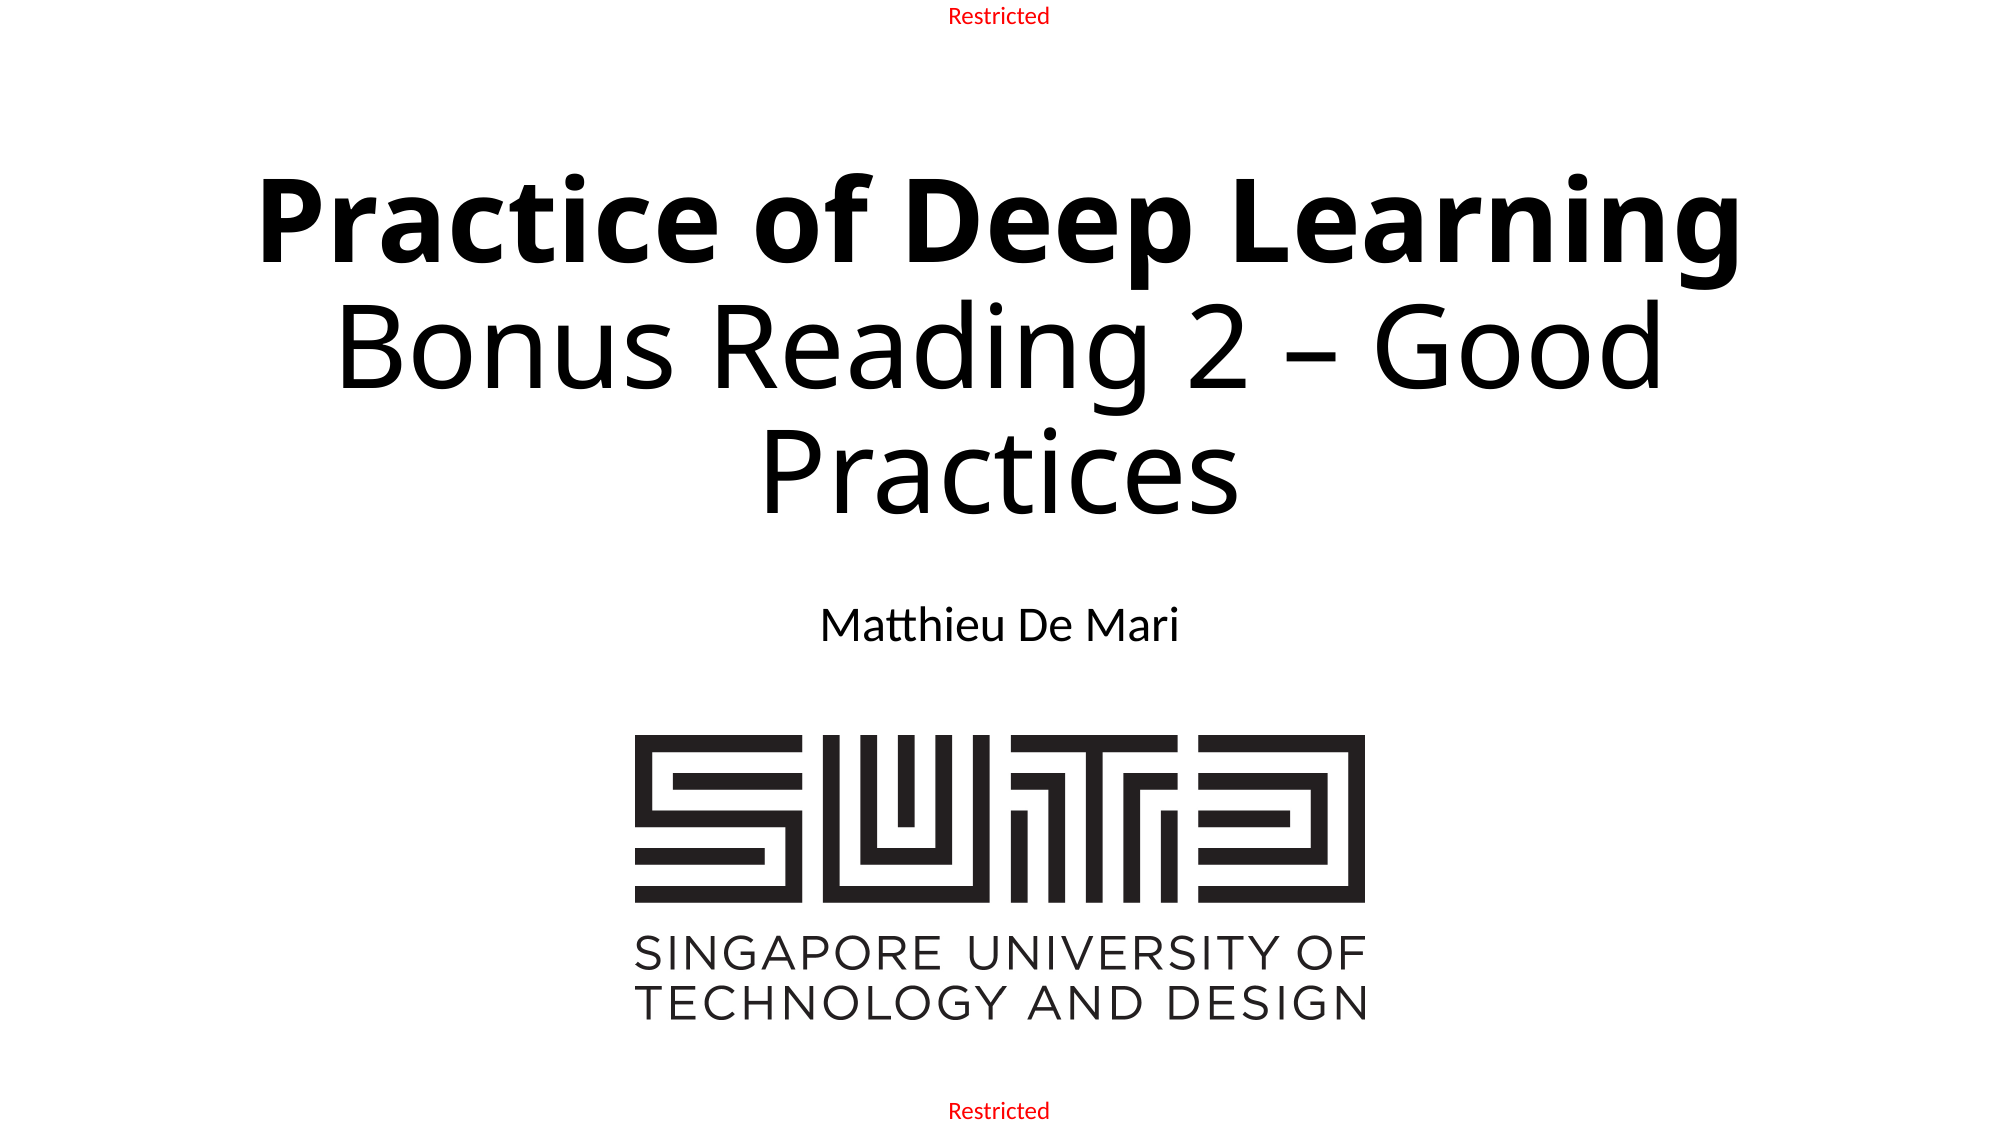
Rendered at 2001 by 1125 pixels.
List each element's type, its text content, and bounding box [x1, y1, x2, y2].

picture [635, 735, 1365, 1020]
subtitle Matthieu De Mari [249, 590, 1750, 863]
title Practice of Deep Learning Bonus Reading 2 – Good Practices [61, 154, 1939, 547]
